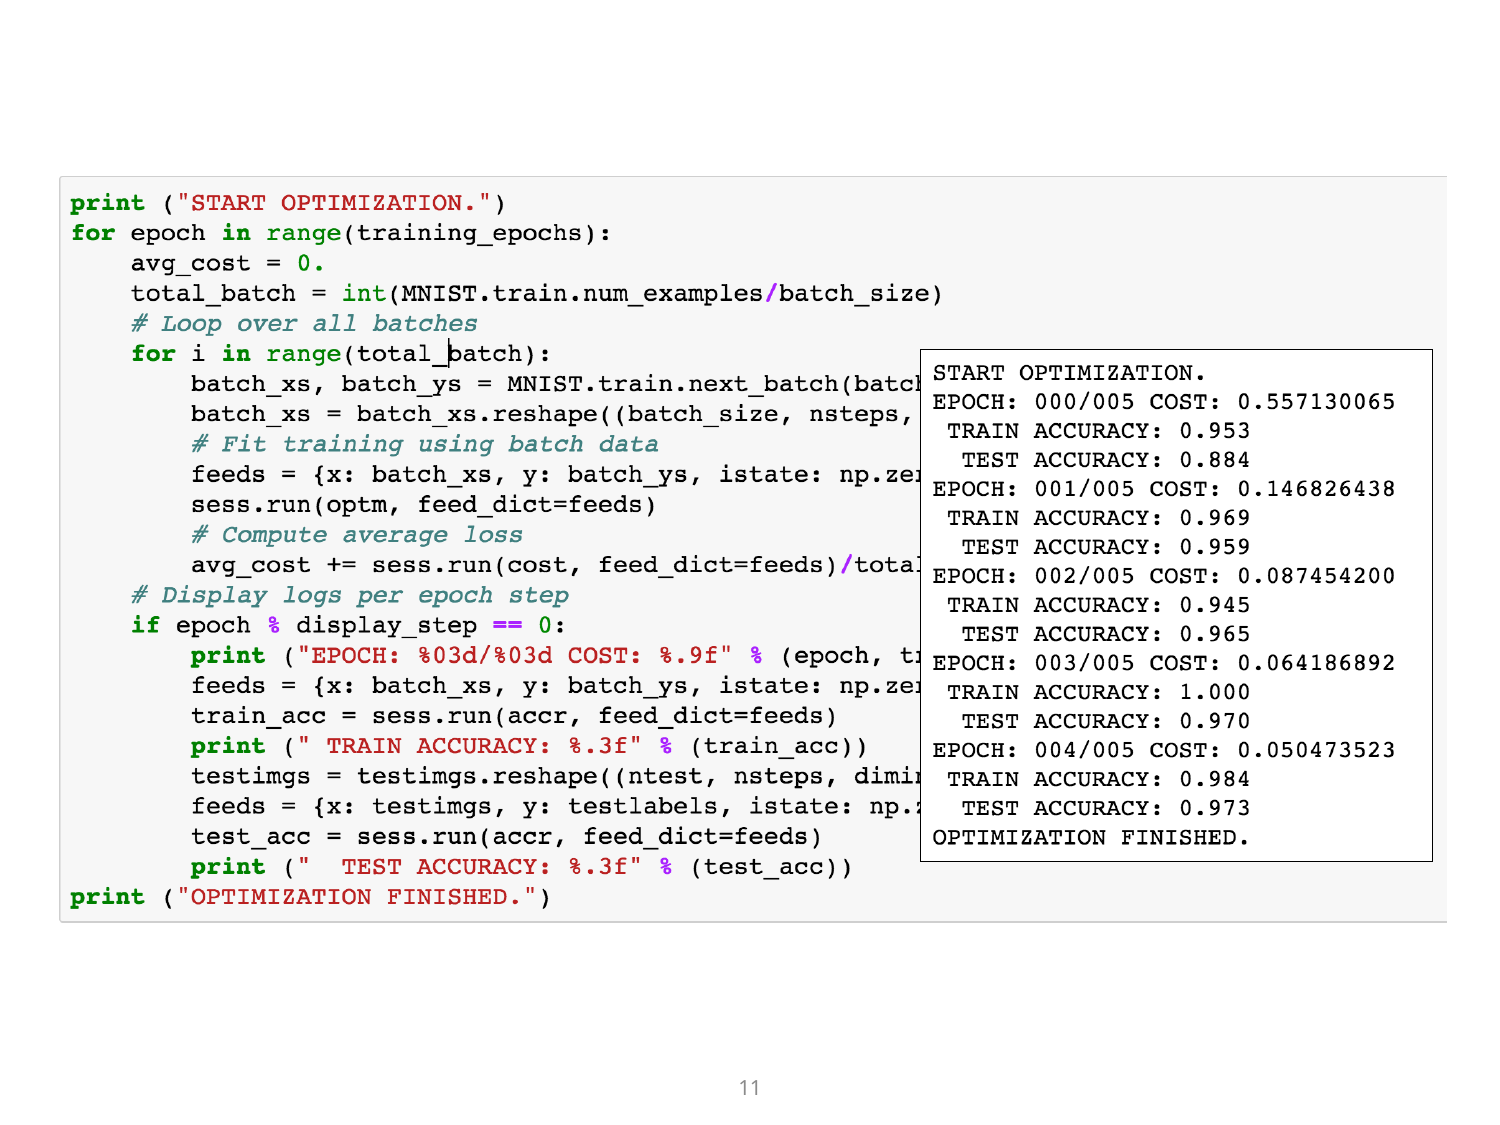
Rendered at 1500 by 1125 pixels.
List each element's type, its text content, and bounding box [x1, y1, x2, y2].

slide_number 11 [575, 1058, 925, 1119]
picture [919, 349, 1434, 862]
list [52, 170, 1448, 931]
